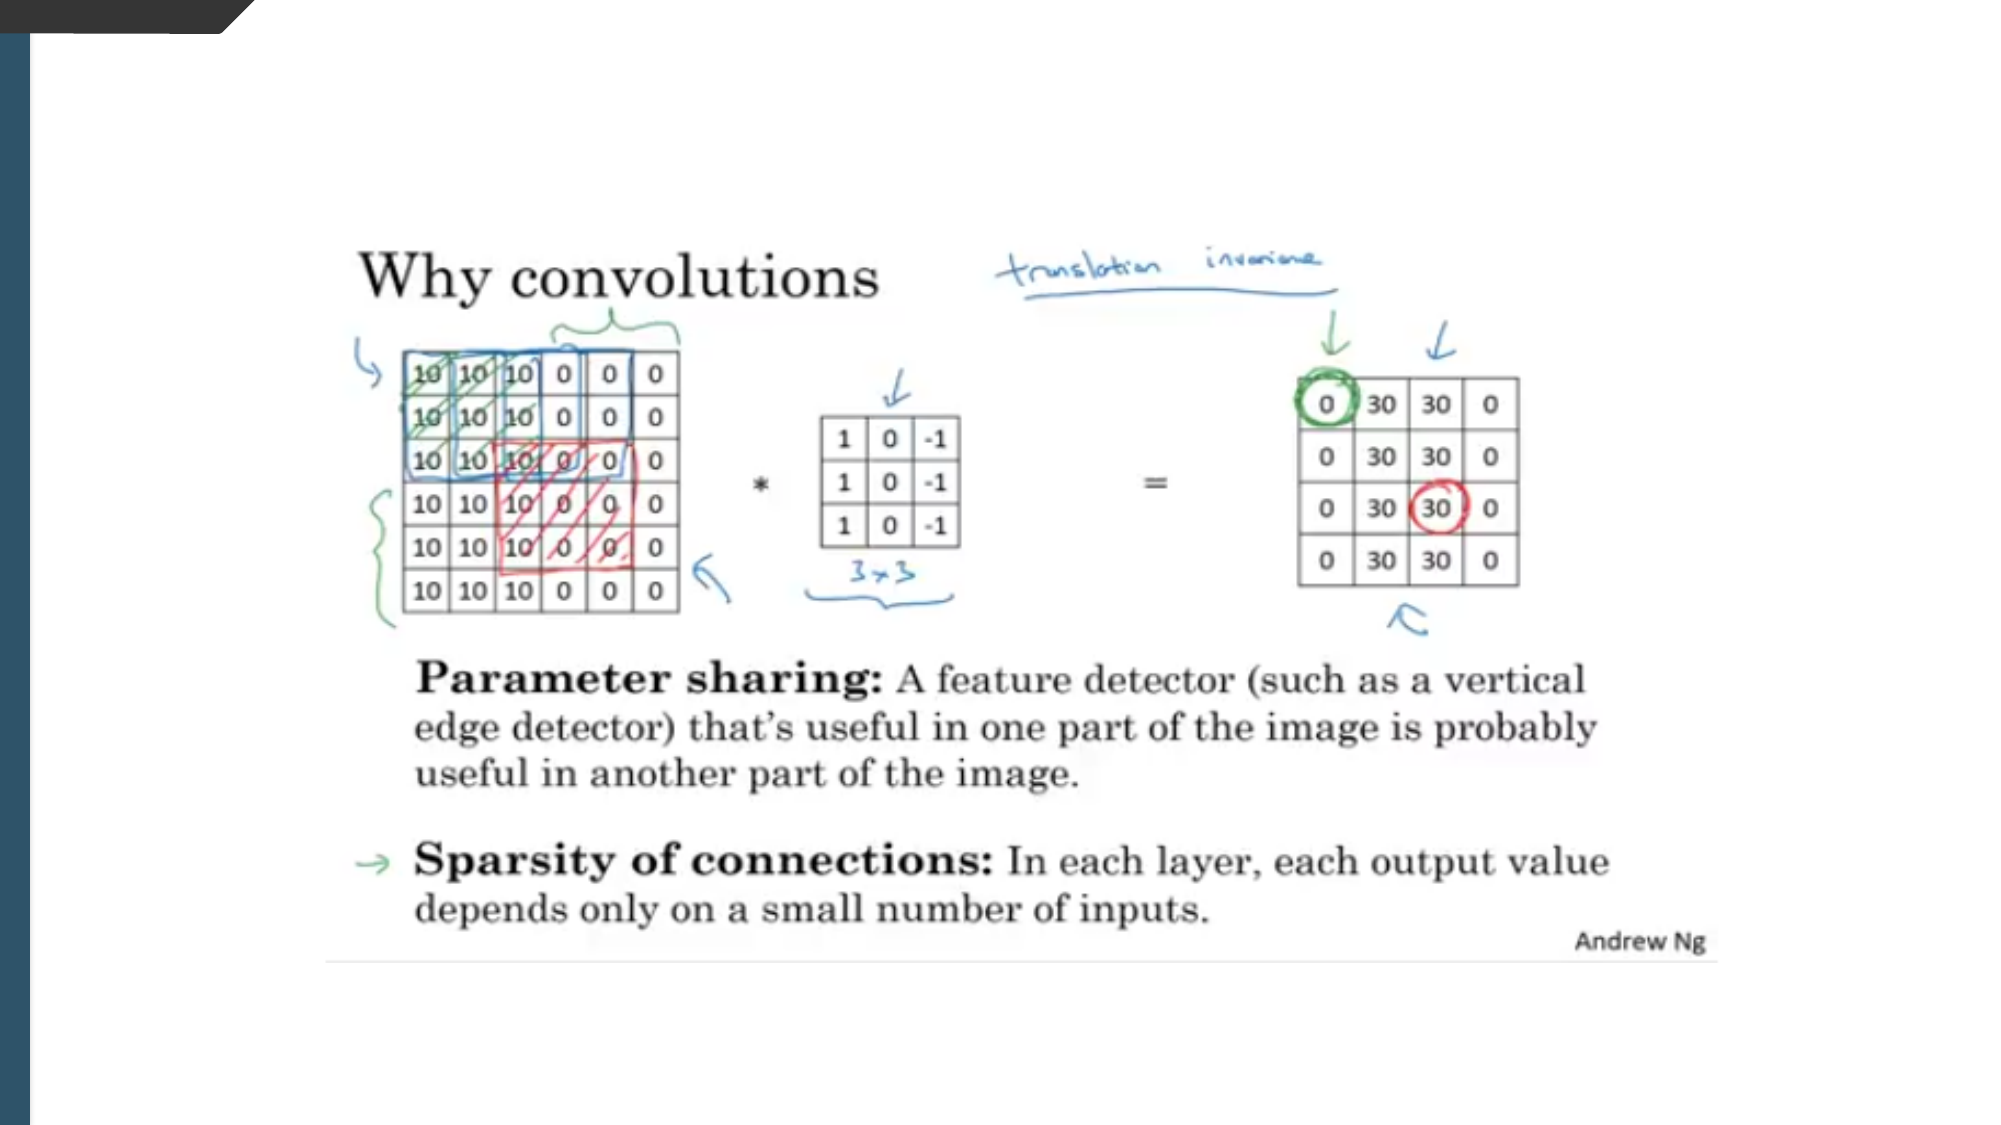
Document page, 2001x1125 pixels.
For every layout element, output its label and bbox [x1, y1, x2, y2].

picture [324, 237, 1738, 963]
